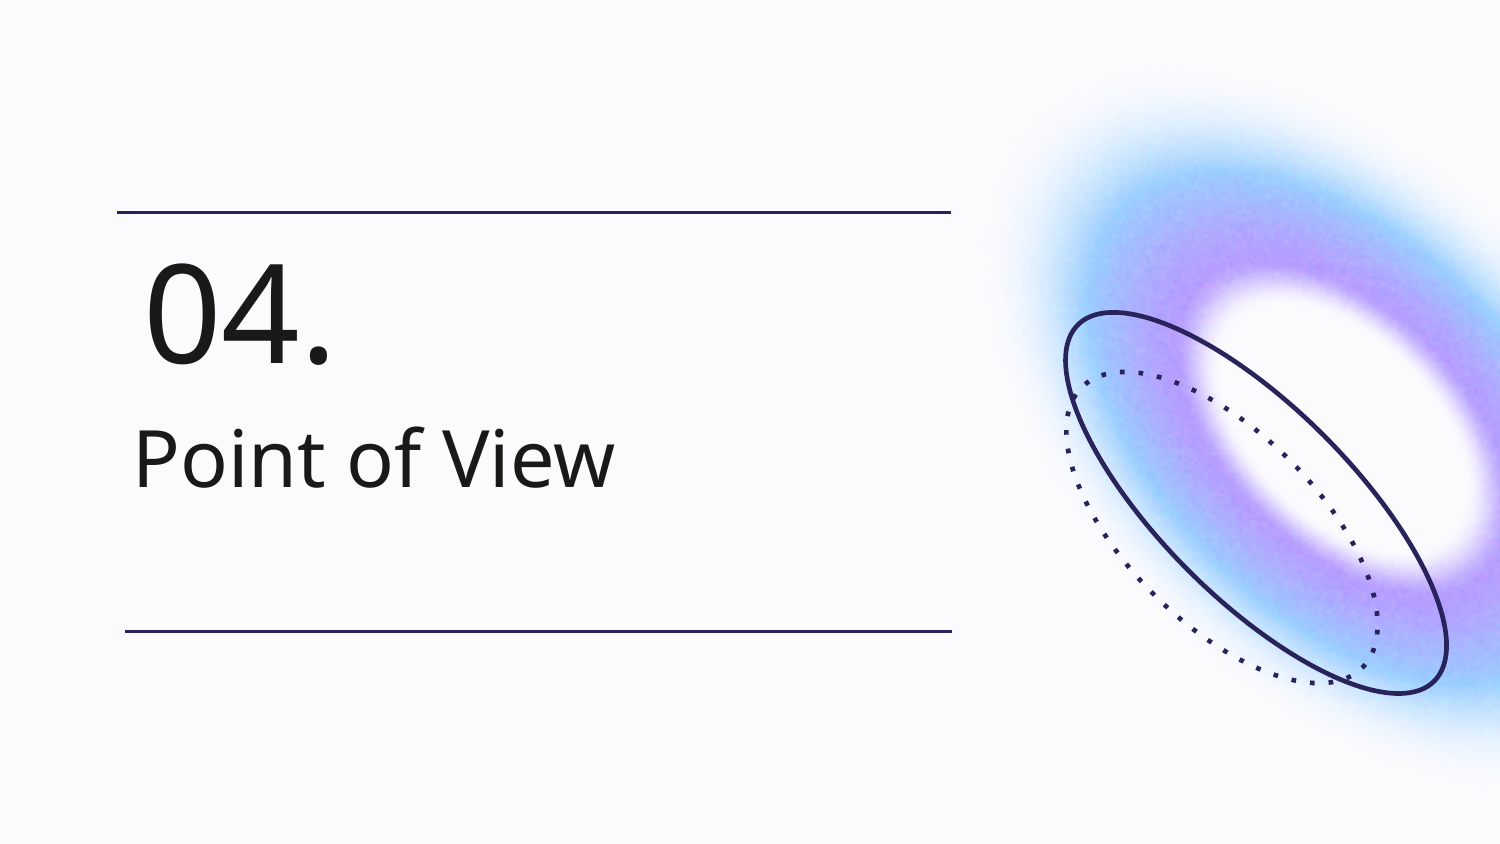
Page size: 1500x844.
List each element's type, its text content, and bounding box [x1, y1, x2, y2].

title Point of View [117, 366, 784, 545]
title 04. [117, 239, 364, 378]
picture [951, 32, 1500, 812]
